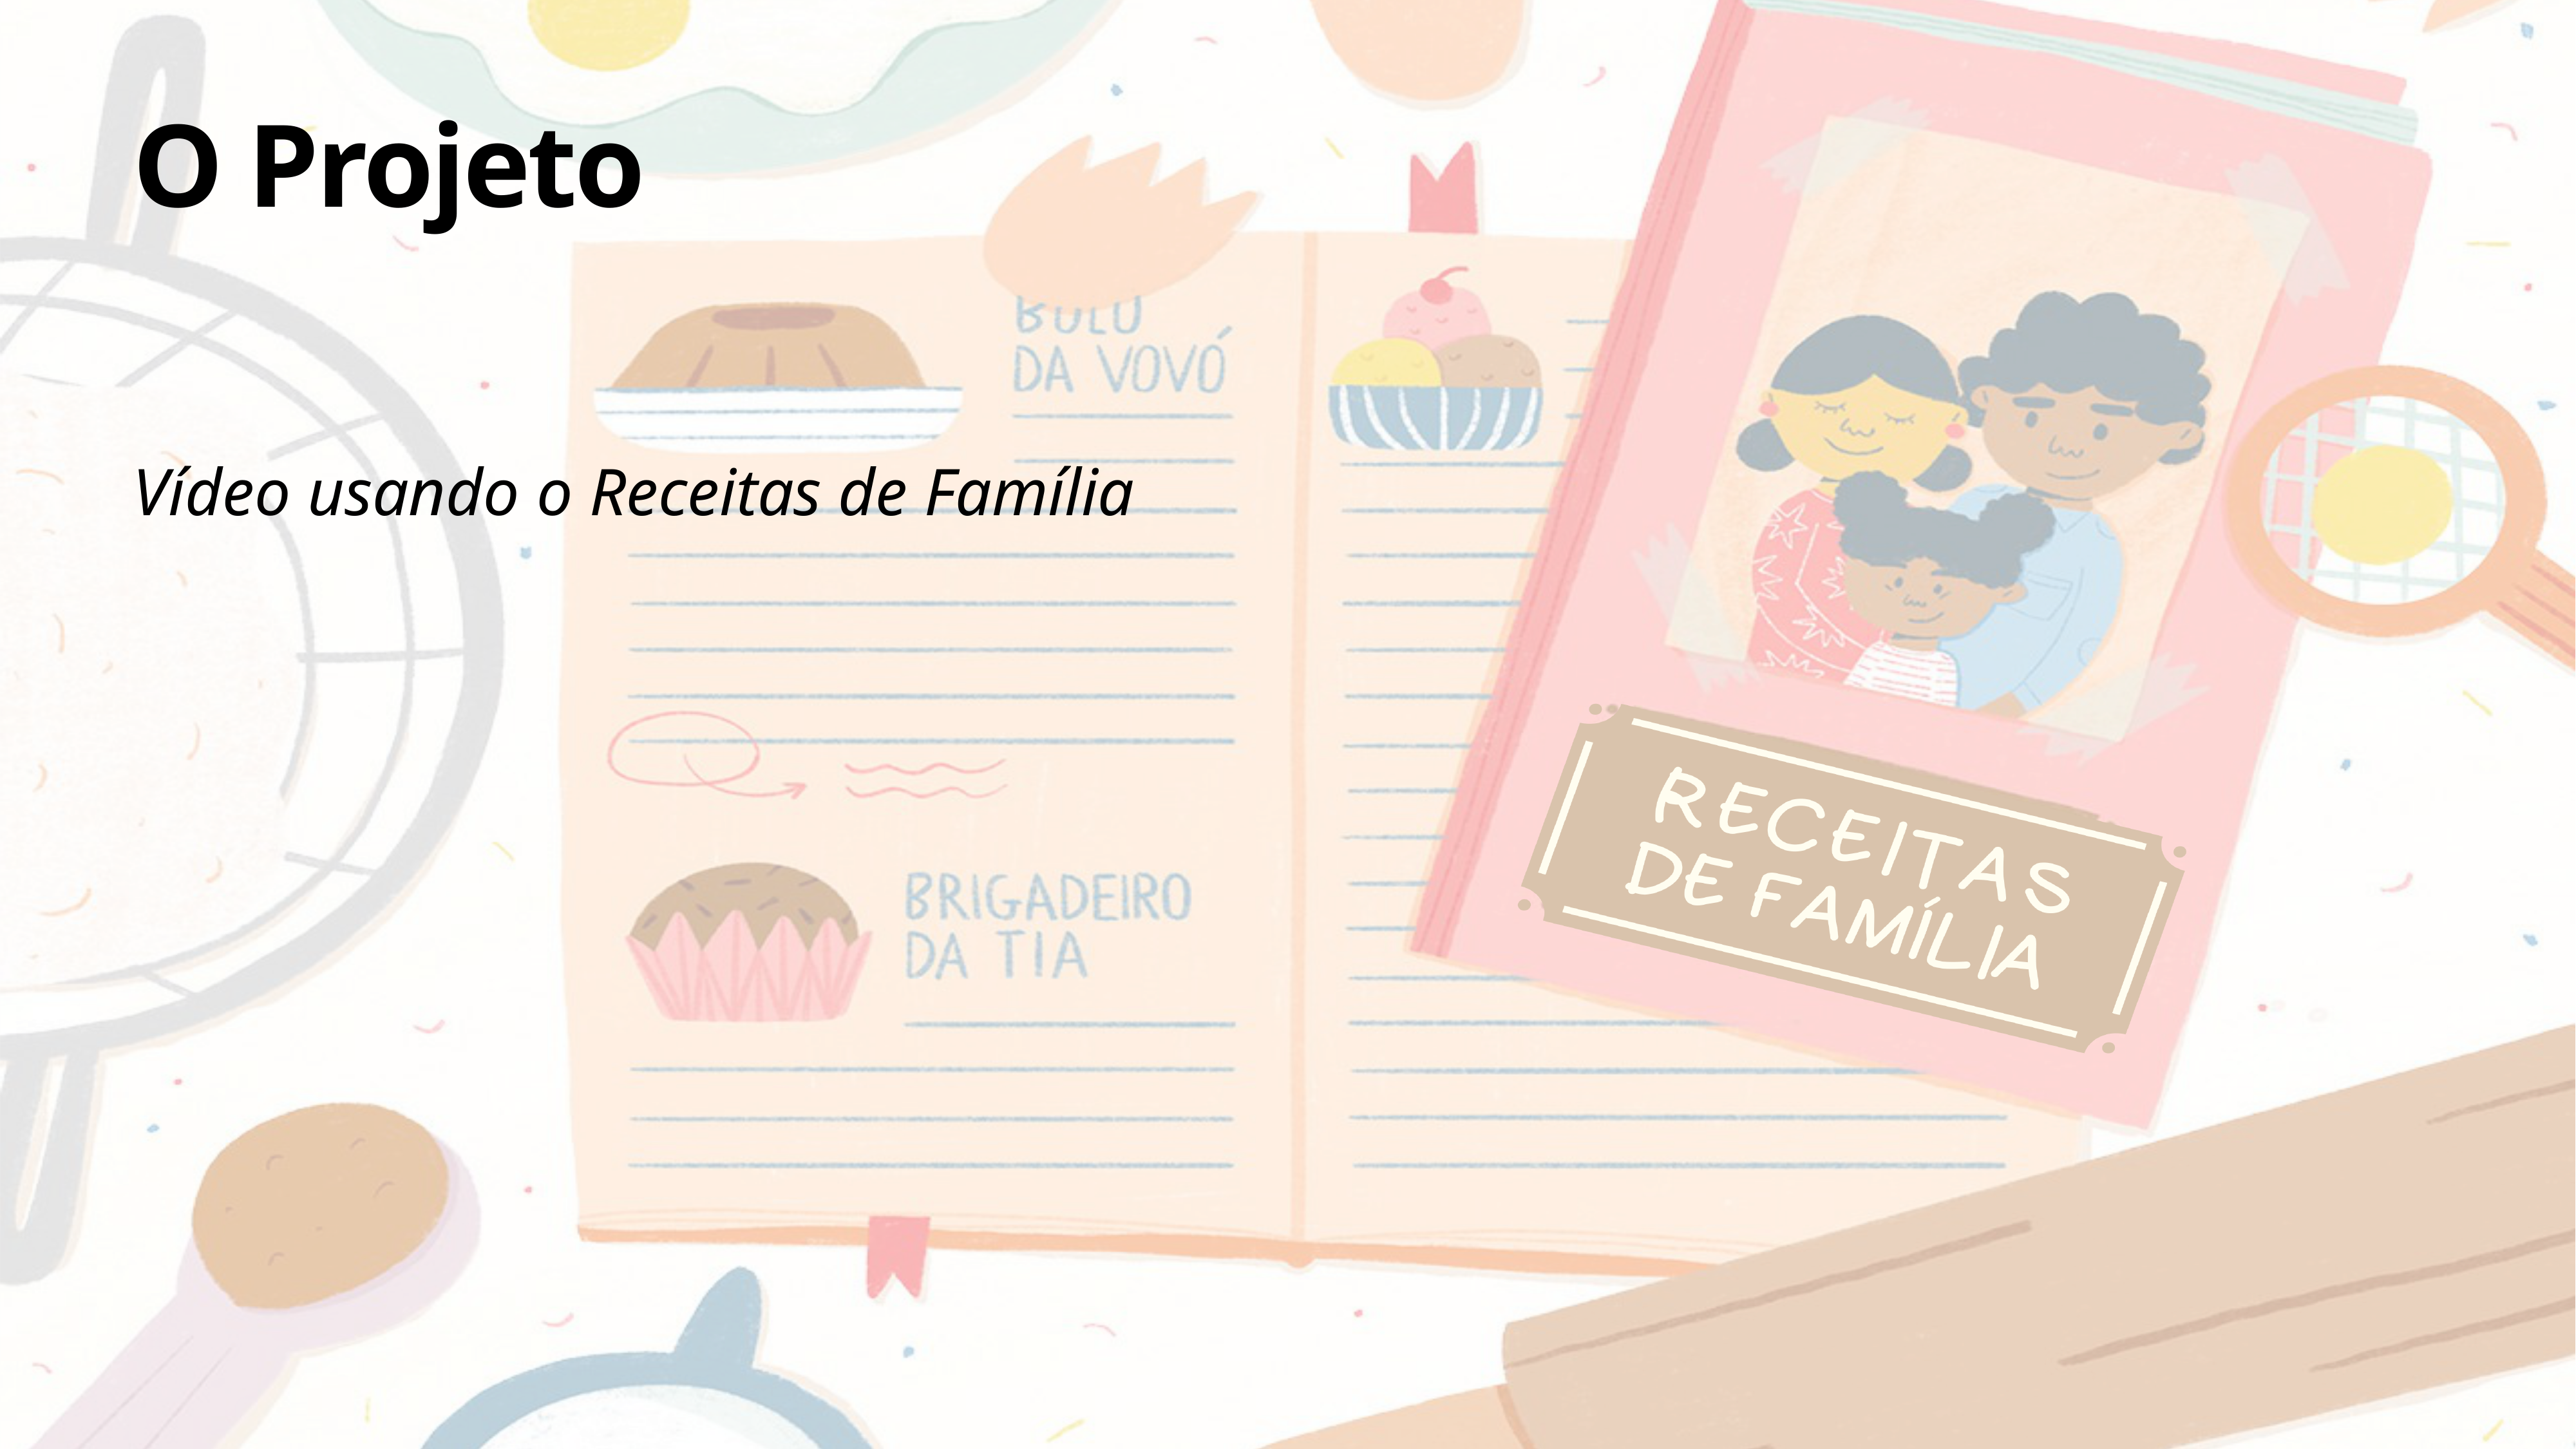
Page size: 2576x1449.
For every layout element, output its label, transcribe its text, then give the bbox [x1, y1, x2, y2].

list Vídeo usando o Receitas de Família [127, 454, 2449, 1327]
title O Projeto [127, 113, 2449, 266]
